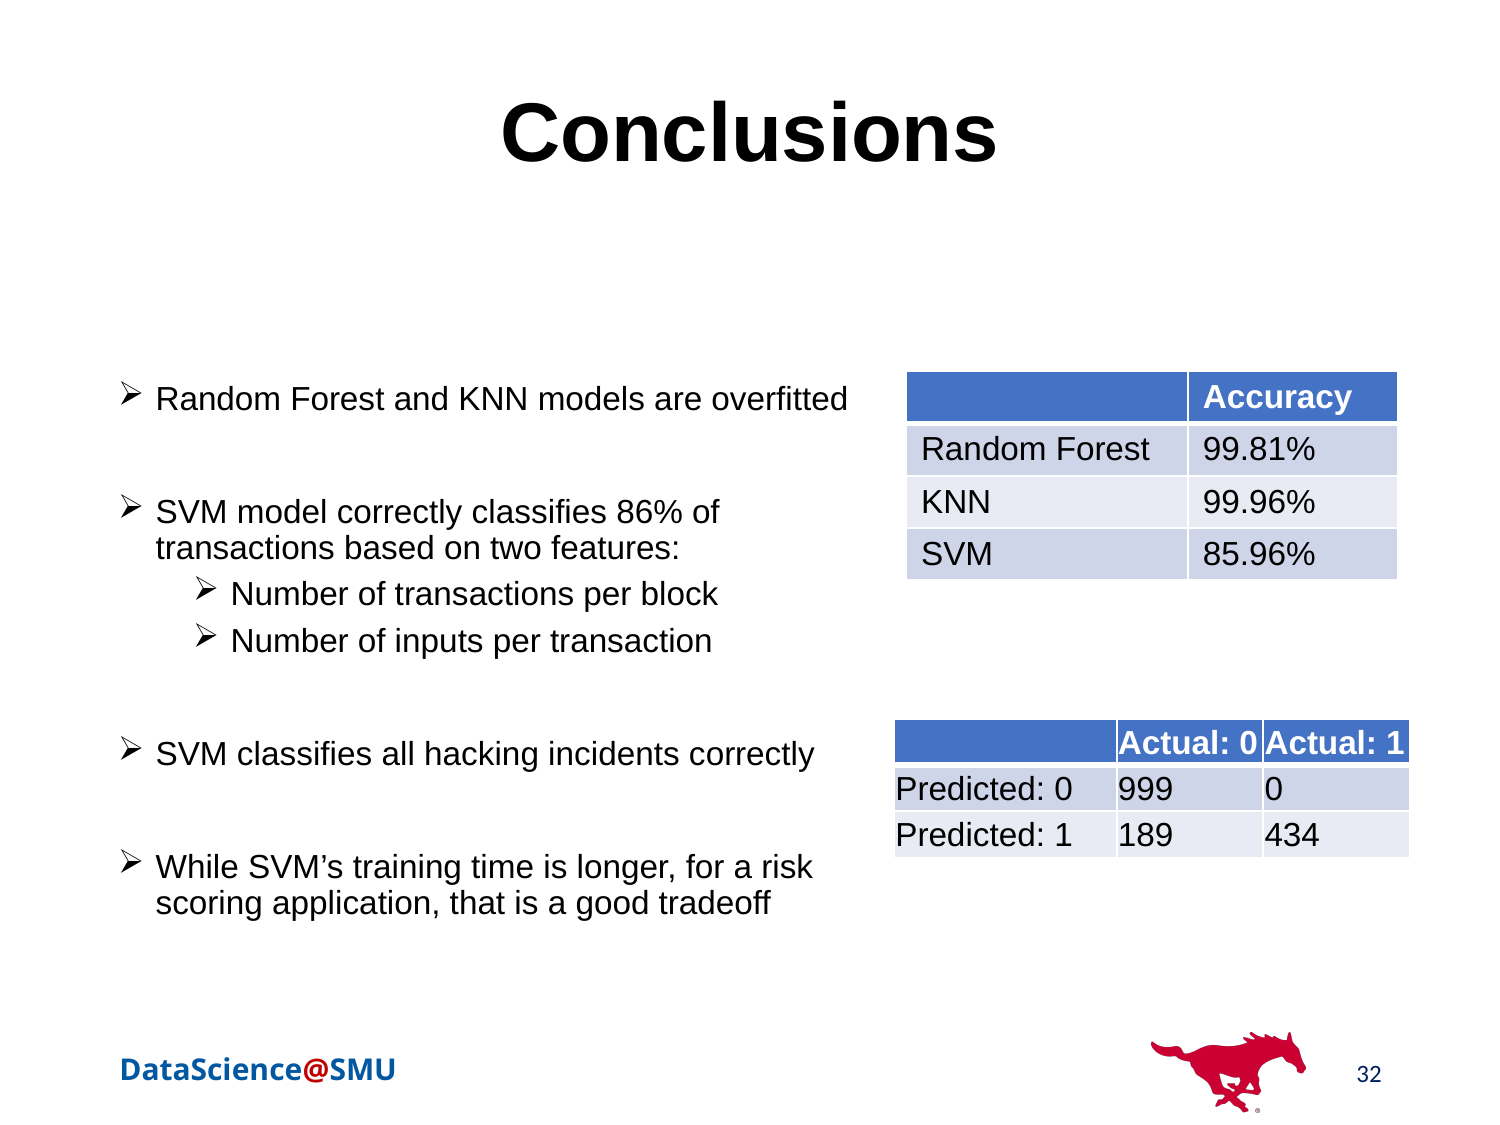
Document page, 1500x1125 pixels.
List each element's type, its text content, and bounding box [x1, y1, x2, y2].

picture [1151, 1032, 1306, 1042]
slide_number 32 [1059, 1042, 1397, 1103]
table_cell 99.81% [1189, 426, 1397, 475]
table_cell 0 [1264, 768, 1409, 810]
table_header Actual: 1 [1264, 720, 1409, 762]
picture [1151, 1103, 1306, 1113]
table_header Actual: 0 [1118, 720, 1262, 762]
table_cell Predicted: 0 [895, 768, 1116, 810]
table_cell KNN [907, 477, 1187, 527]
table_header [895, 720, 1116, 762]
table_header [907, 372, 1187, 421]
title Conclusions [103, 26, 1397, 244]
table_cell SVM [907, 529, 1187, 579]
table_header Accuracy [1189, 372, 1397, 421]
table_cell Predicted: 1 [895, 812, 1116, 857]
table_cell Random Forest [907, 426, 1187, 475]
table_cell 99.96% [1189, 477, 1397, 527]
table_cell 999 [1118, 768, 1262, 810]
table_cell 85.96% [1189, 529, 1397, 579]
list Random Forest and KNN models are overfitted SVM model correctly classifies 86% of transactions based on two features: Number of transactions per block Number of inputs per transaction SVM classifies all hacking incidents correctly While SVM’s training time is longer, for a risk scoring application, that is a good tradeoff [103, 307, 895, 933]
table_cell 434 [1264, 812, 1409, 857]
table_cell 189 [1118, 812, 1262, 857]
